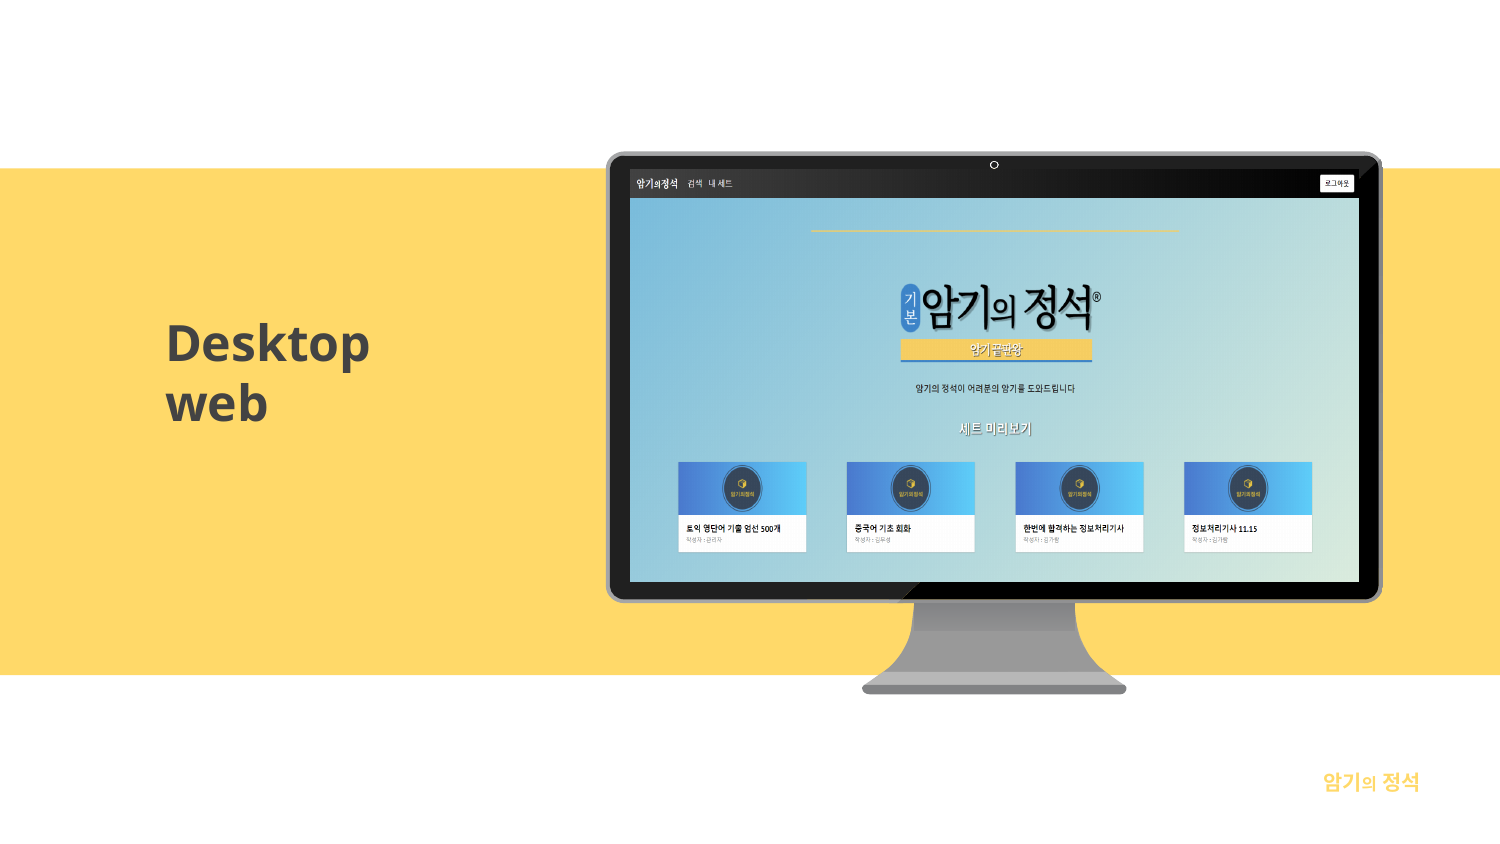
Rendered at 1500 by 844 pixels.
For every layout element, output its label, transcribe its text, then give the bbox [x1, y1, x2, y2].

picture [630, 169, 1359, 582]
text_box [605, 151, 1384, 695]
text_box Desktop web [150, 264, 498, 447]
